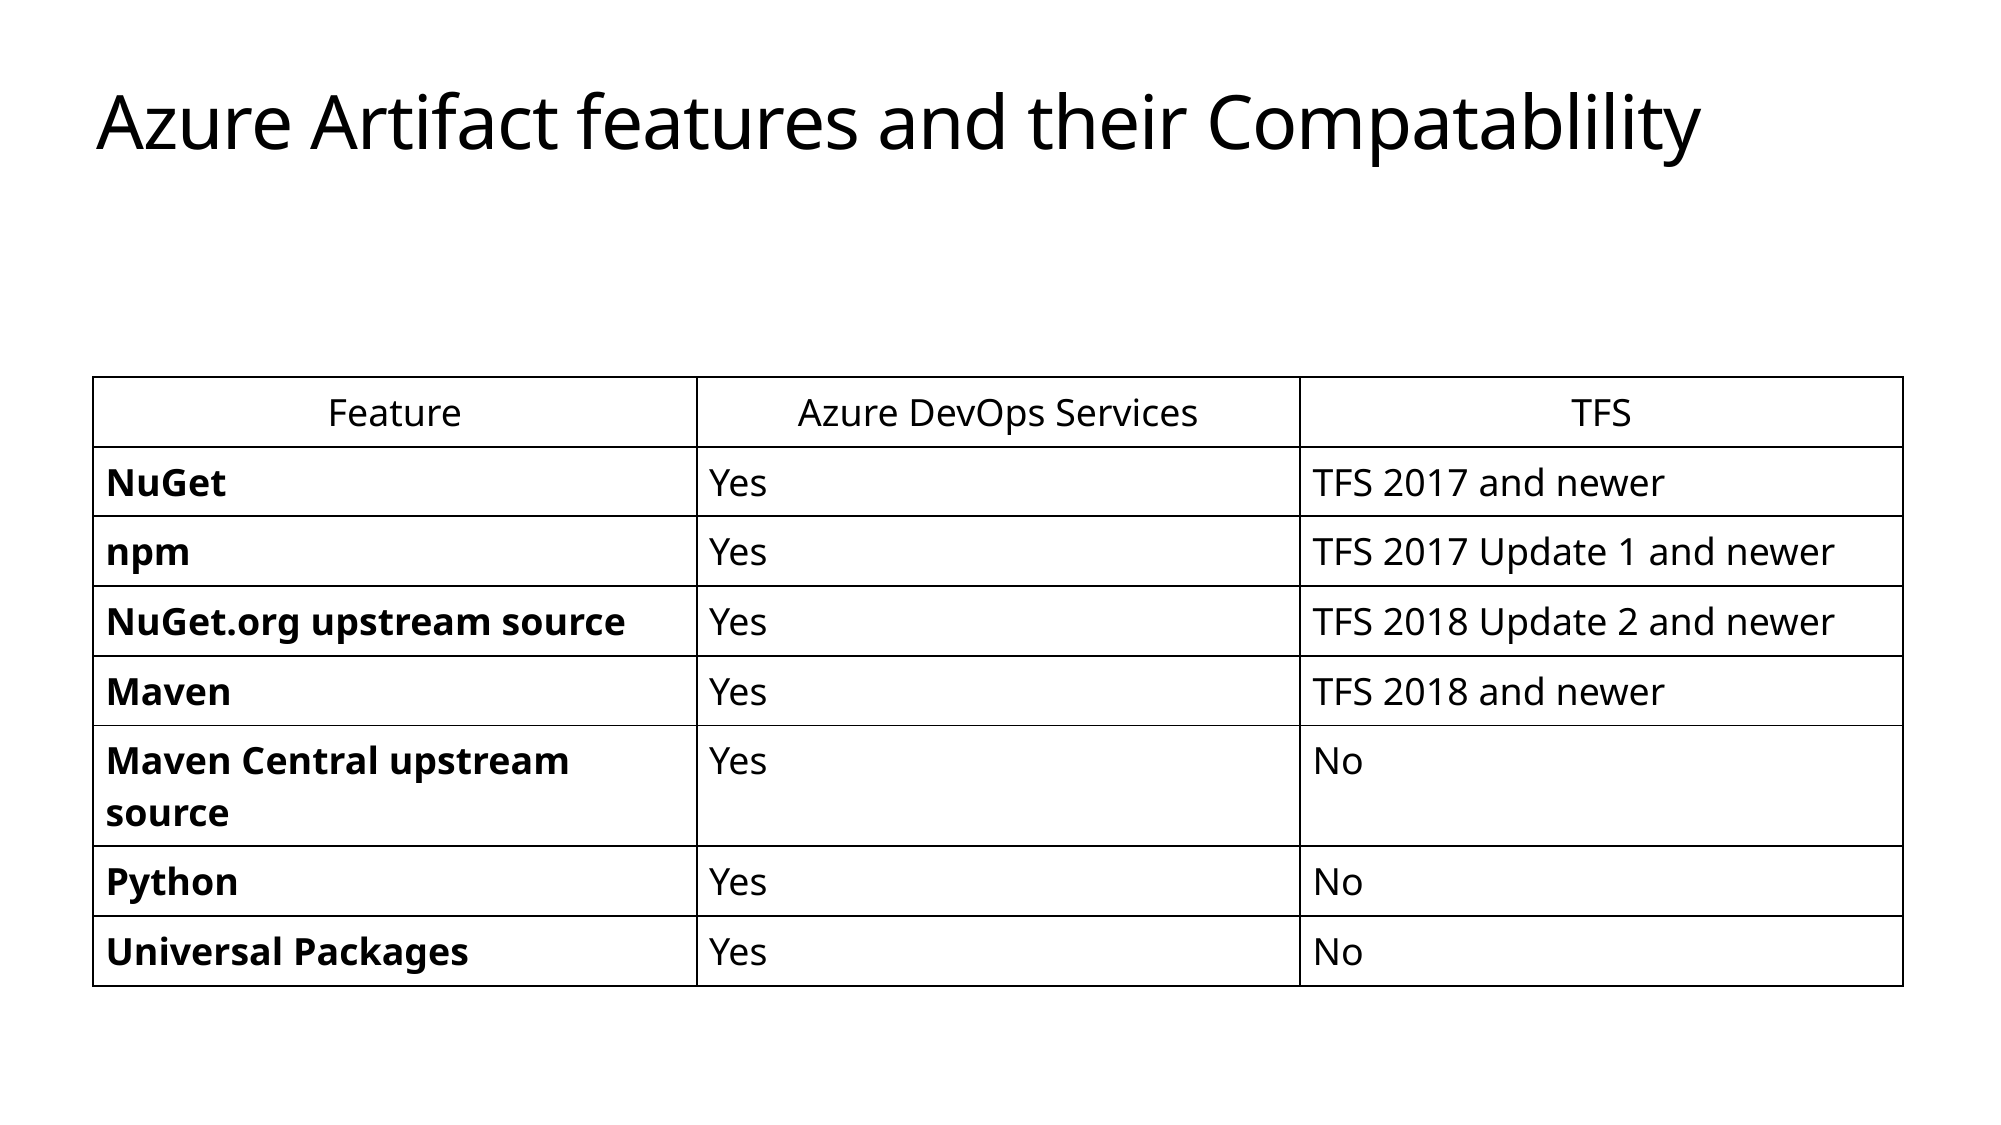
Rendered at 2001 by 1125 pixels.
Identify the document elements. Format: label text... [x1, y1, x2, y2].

table_header Azure DevOps Services [698, 378, 1299, 446]
table_cell TFS 2017 Update 1 and newer [1301, 517, 1902, 585]
table_header TFS [1301, 378, 1902, 446]
table_cell TFS 2017 and newer [1301, 448, 1902, 515]
table_header Feature [94, 378, 696, 446]
table_cell Universal Packages [94, 917, 696, 985]
table_cell Yes [698, 917, 1299, 985]
table_cell npm [94, 517, 696, 585]
table_cell Maven [94, 657, 696, 725]
table_cell No [1301, 917, 1902, 985]
table_cell NuGet [94, 448, 696, 515]
table_cell Maven Central upstream source [94, 726, 696, 845]
table_cell Yes [698, 726, 1299, 845]
title Azure Artifact features and their Compatablility [96, 75, 1904, 166]
table_cell TFS 2018 and newer [1301, 657, 1902, 725]
table_cell Yes [698, 448, 1299, 515]
table_cell No [1301, 726, 1902, 845]
table_cell Yes [698, 847, 1299, 915]
table_cell NuGet.org upstream source [94, 587, 696, 655]
table_cell TFS 2018 Update 2 and newer [1301, 587, 1902, 655]
table_cell Yes [698, 587, 1299, 655]
table_cell No [1301, 847, 1902, 915]
table_cell Python [94, 847, 696, 915]
table_cell Yes [698, 657, 1299, 725]
table_cell Yes [698, 517, 1299, 585]
